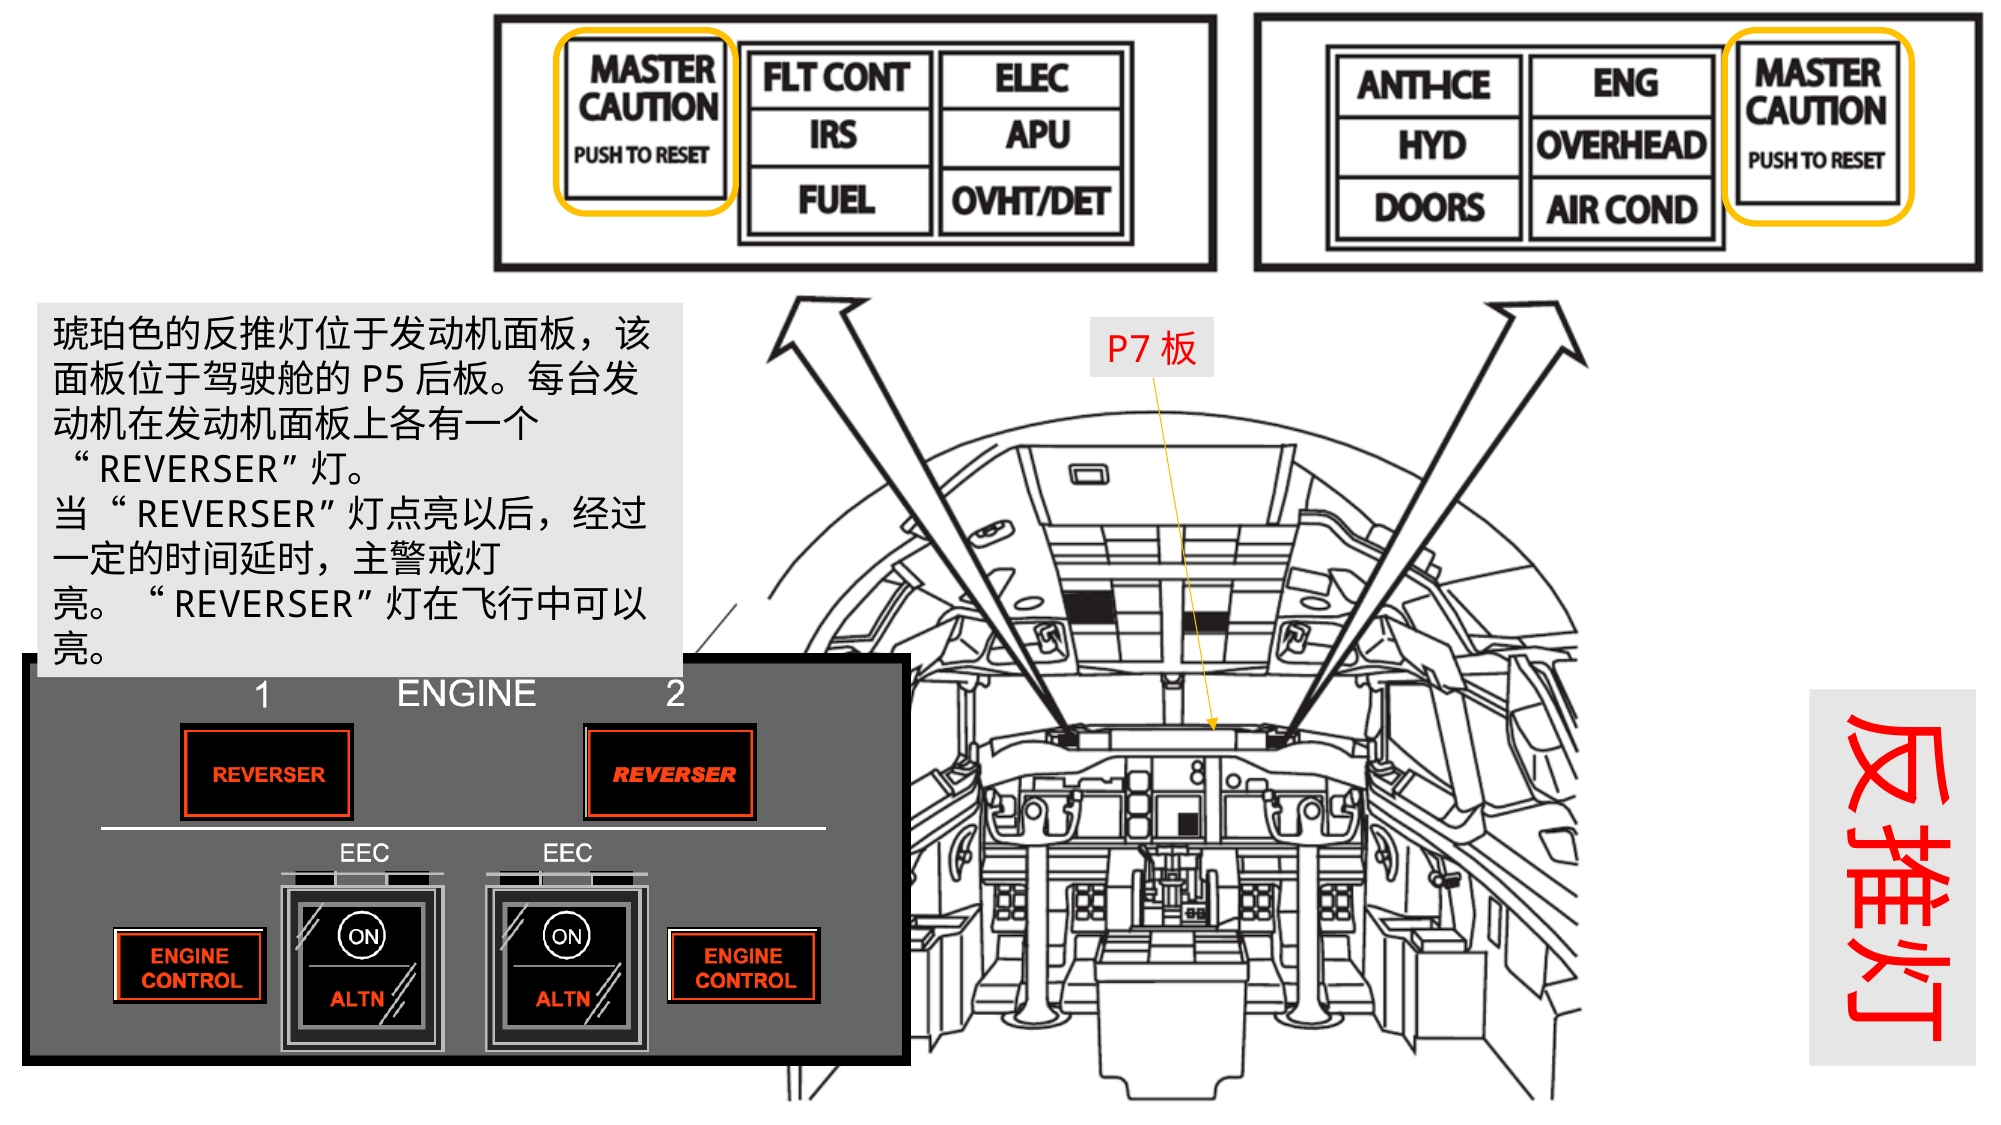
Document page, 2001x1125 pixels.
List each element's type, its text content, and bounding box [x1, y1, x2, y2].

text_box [1153, 377, 1215, 731]
text_box 琥珀色的反推灯位于发动机面板，该面板位于驾驶舱的P5后板。每台发动机在发动机面板上各有一个 “REVERSER”灯。当“REVERSER”灯点亮以后，经过一定的时间延时，主警戒灯亮。“REVERSER”灯在飞行中可以亮。 [37, 302, 478, 653]
picture [22, 0, 2000, 1125]
